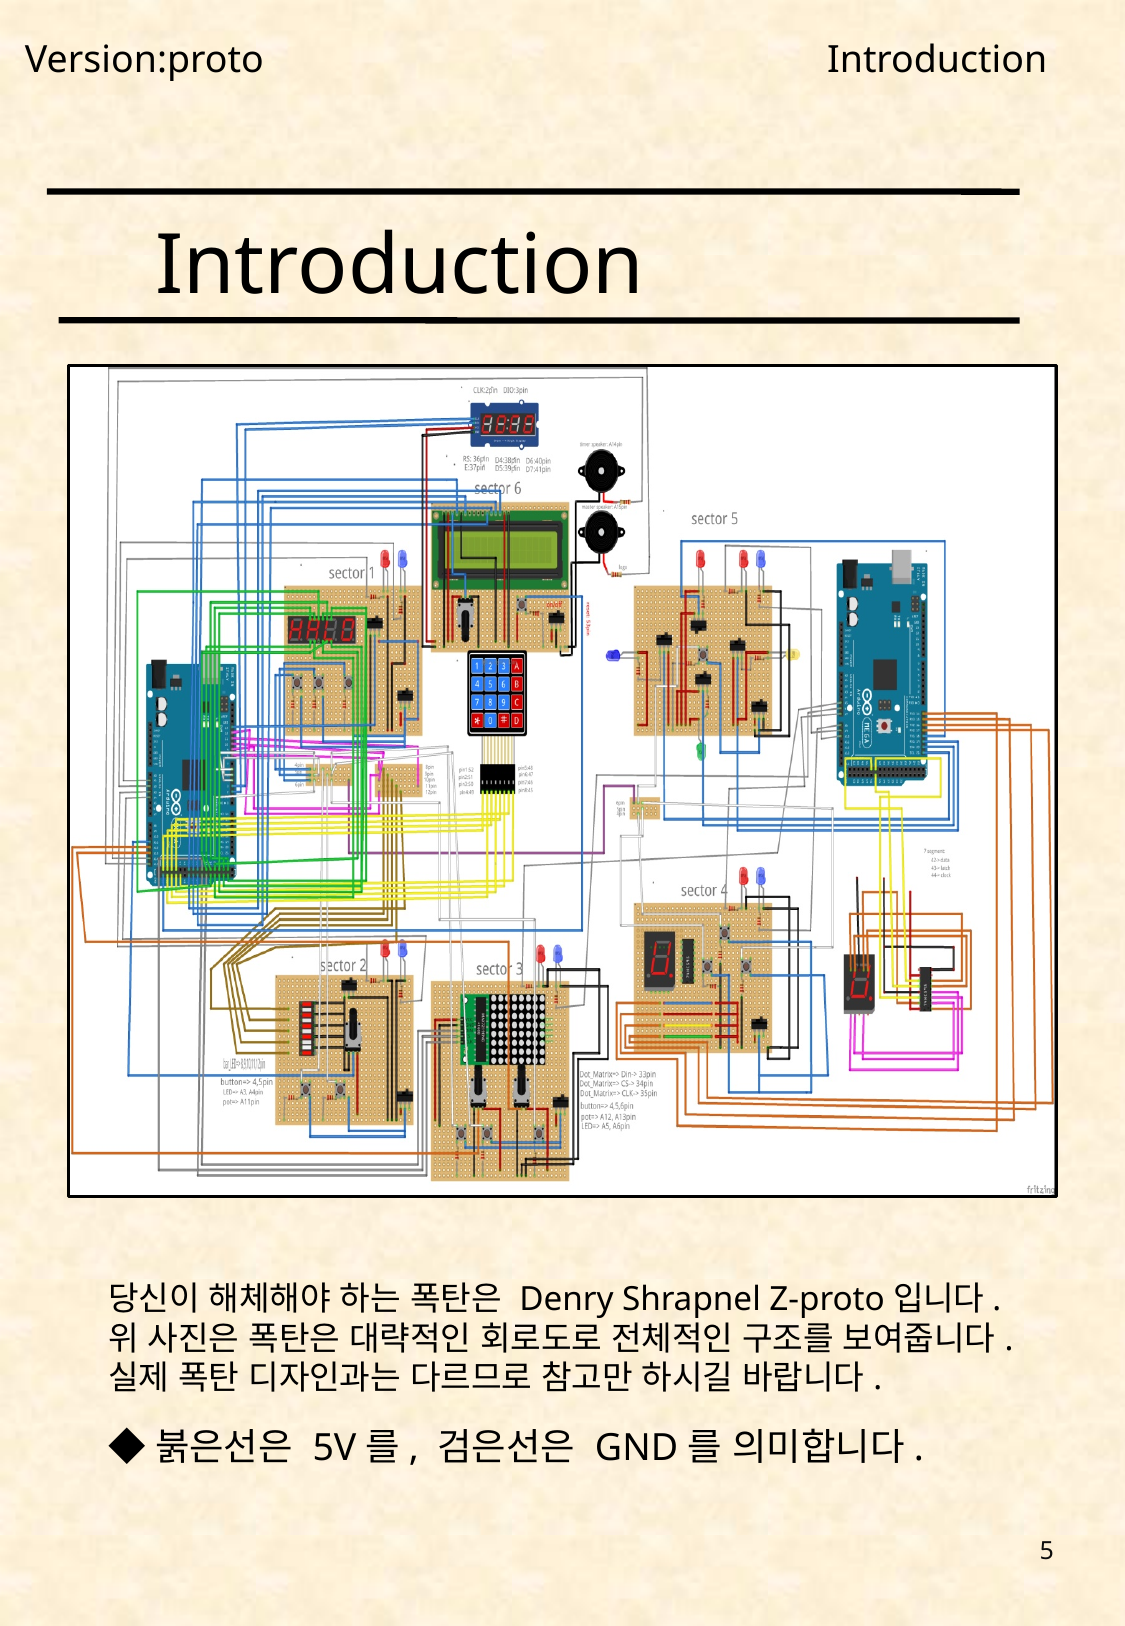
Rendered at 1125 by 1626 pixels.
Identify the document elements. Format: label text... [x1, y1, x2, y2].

picture [0, 0, 1125, 1626]
text_box 당신이 해체해야 하는 폭탄은 Denry Shrapnel Z-proto입니다. 위 사진은 폭탄은 대략적인 회로도로 전체적인 구조를 보여줍니다. 실제 폭탄 디자인과는 다르므로 참고만 하시길 바랍니다. ◆붉은선은 5V를, 검은선은 GND를 의미합니다. [93, 1269, 1055, 1476]
text_box Introduction [140, 203, 659, 317]
text_box Version:proto [10, 27, 279, 87]
slide_number 5 [806, 1506, 1069, 1593]
text_box Introduction [812, 27, 1063, 87]
